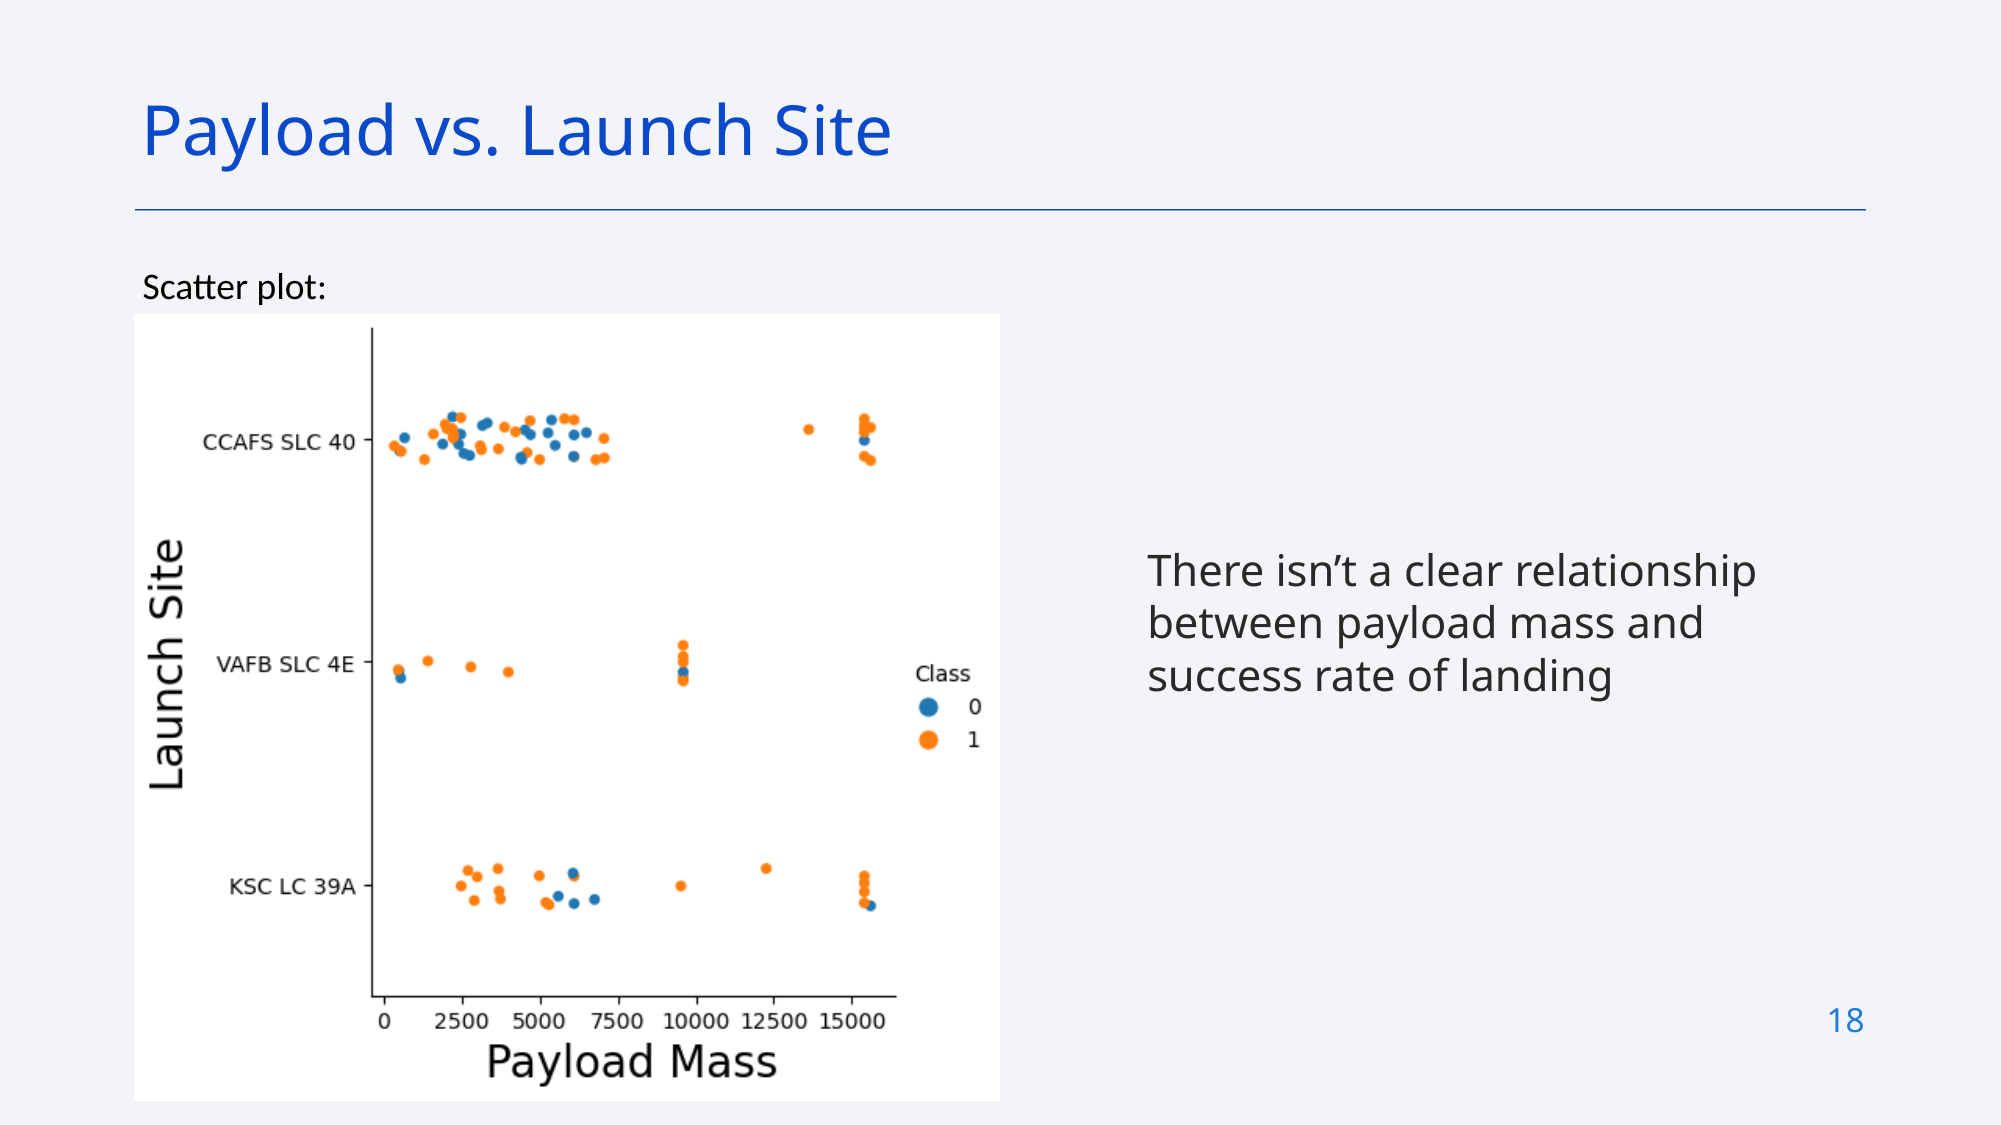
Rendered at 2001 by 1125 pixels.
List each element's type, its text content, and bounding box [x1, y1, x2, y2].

picture [0, 0, 2001, 1125]
list There isn’t a clear relationship between payload mass and success rate of landing [1132, 535, 1778, 758]
text_box Scatter plot: [127, 254, 343, 315]
slide_number 18 [1429, 988, 1880, 1055]
text_box Payload vs. Launch Site [126, 88, 1852, 179]
